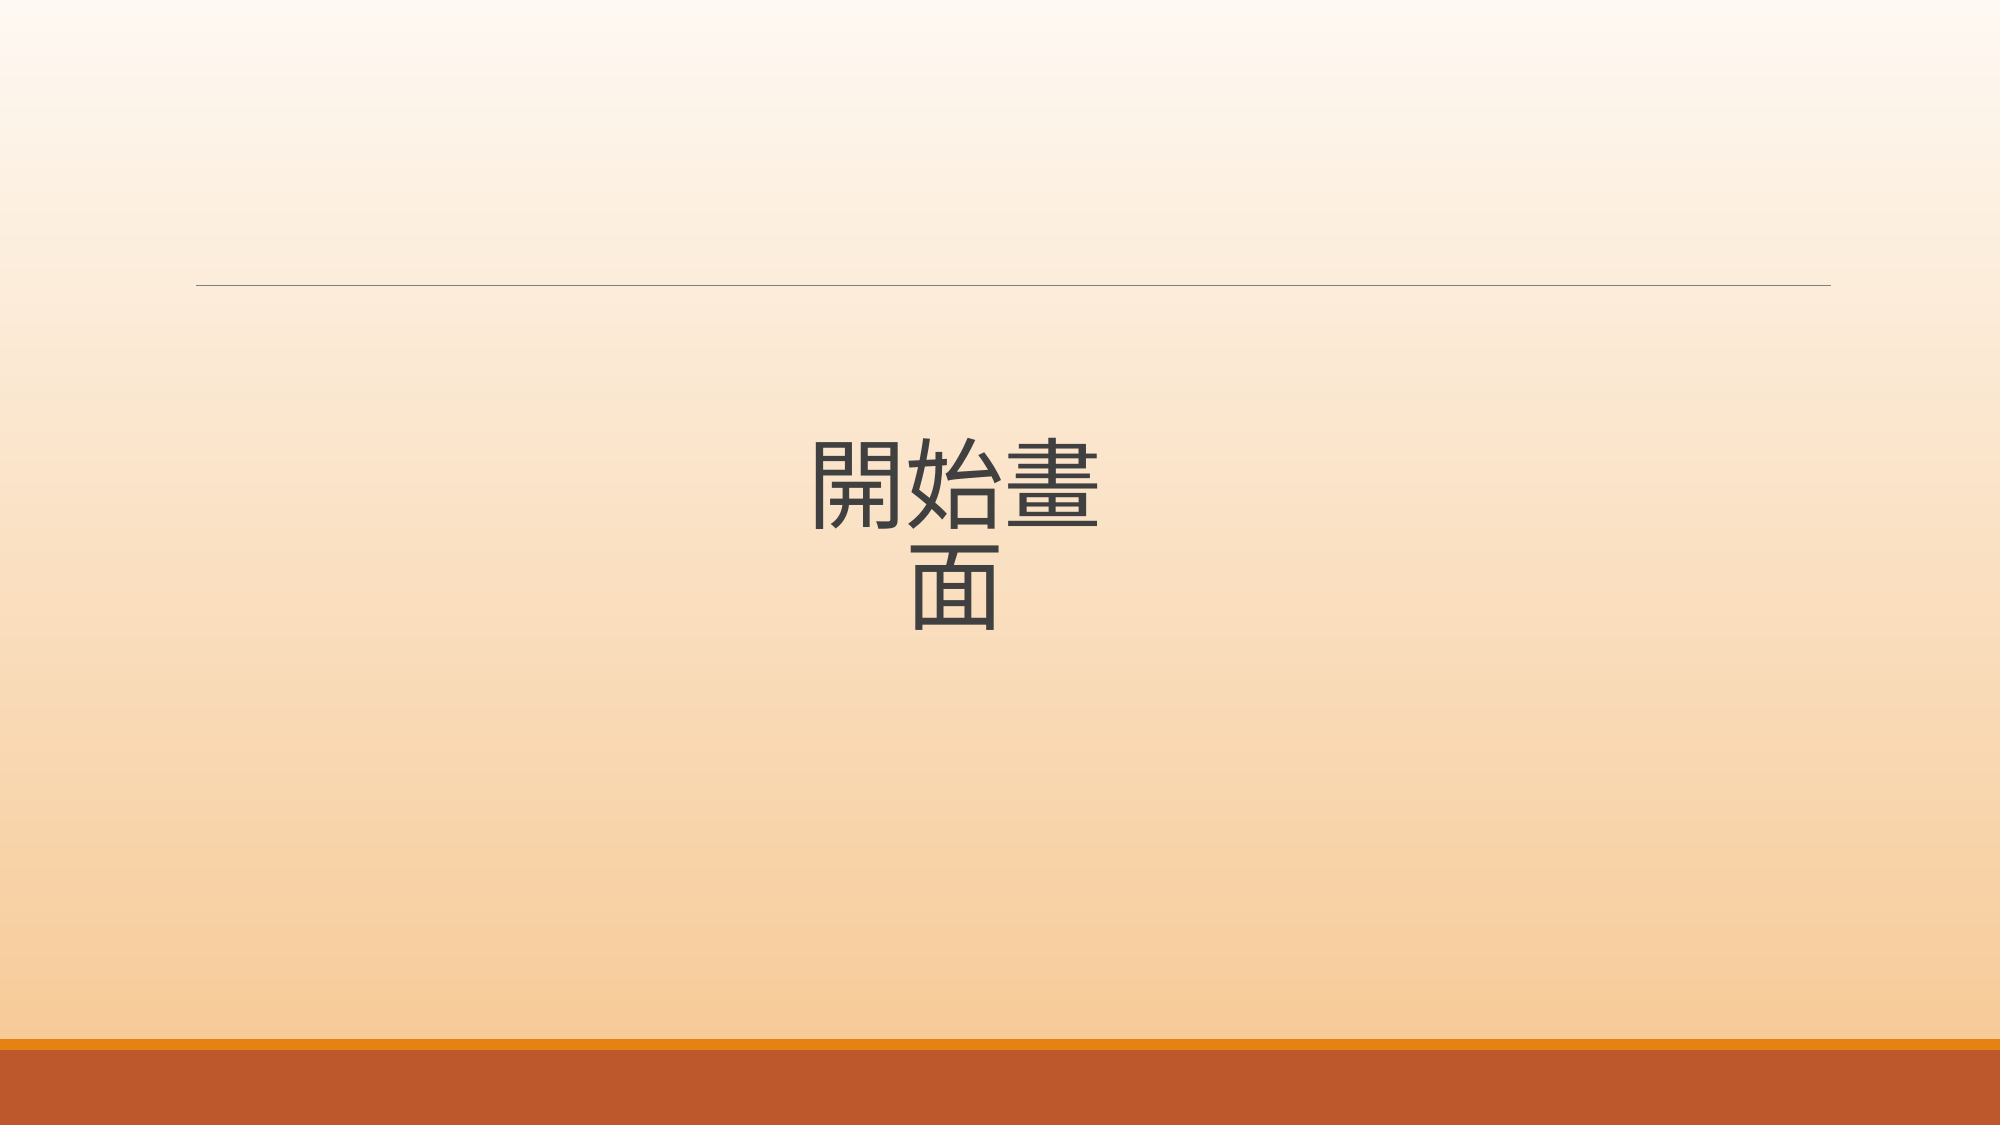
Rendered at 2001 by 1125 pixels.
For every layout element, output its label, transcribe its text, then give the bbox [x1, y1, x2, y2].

title 開始畫面 [744, 432, 1165, 651]
